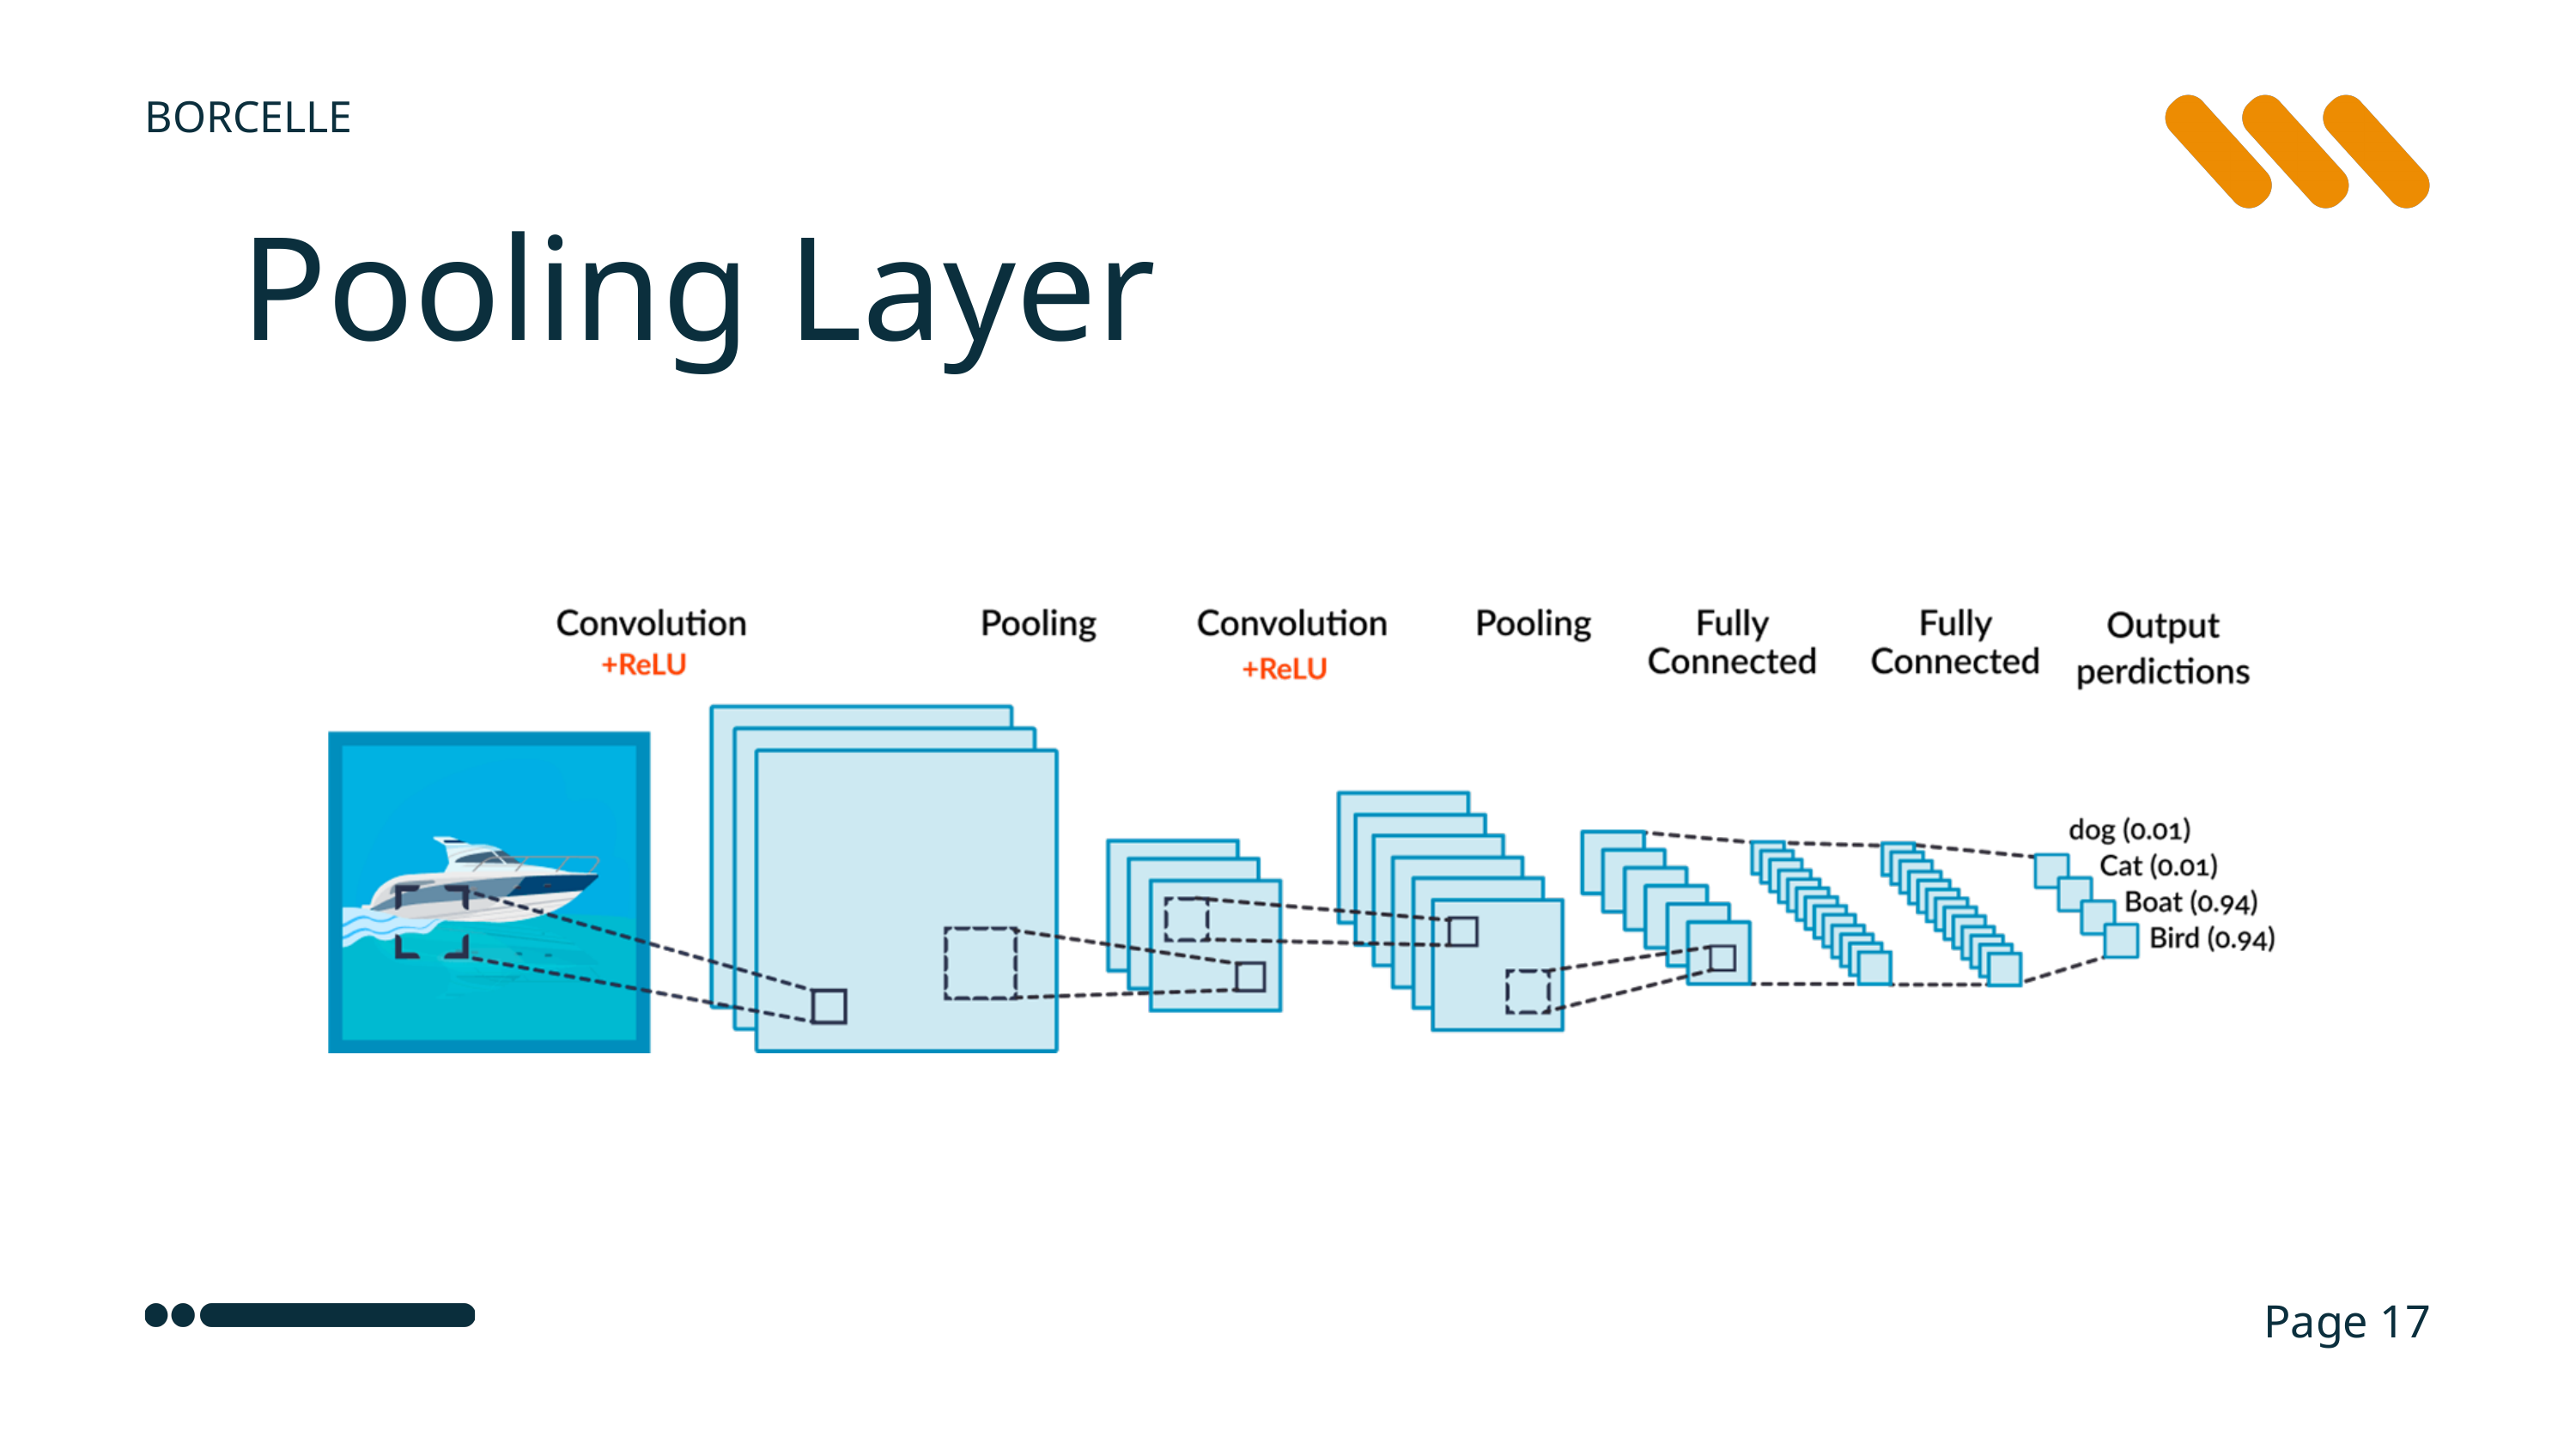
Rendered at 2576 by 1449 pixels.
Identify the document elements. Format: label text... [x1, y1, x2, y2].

text_box [2163, 93, 2432, 210]
text_box Pooling Layer [127, 154, 1270, 369]
text_box Page 17 [2163, 1302, 2432, 1348]
text_box BORCELLE [144, 102, 406, 142]
text_box [327, 600, 2298, 1053]
text_box [144, 1303, 476, 1328]
